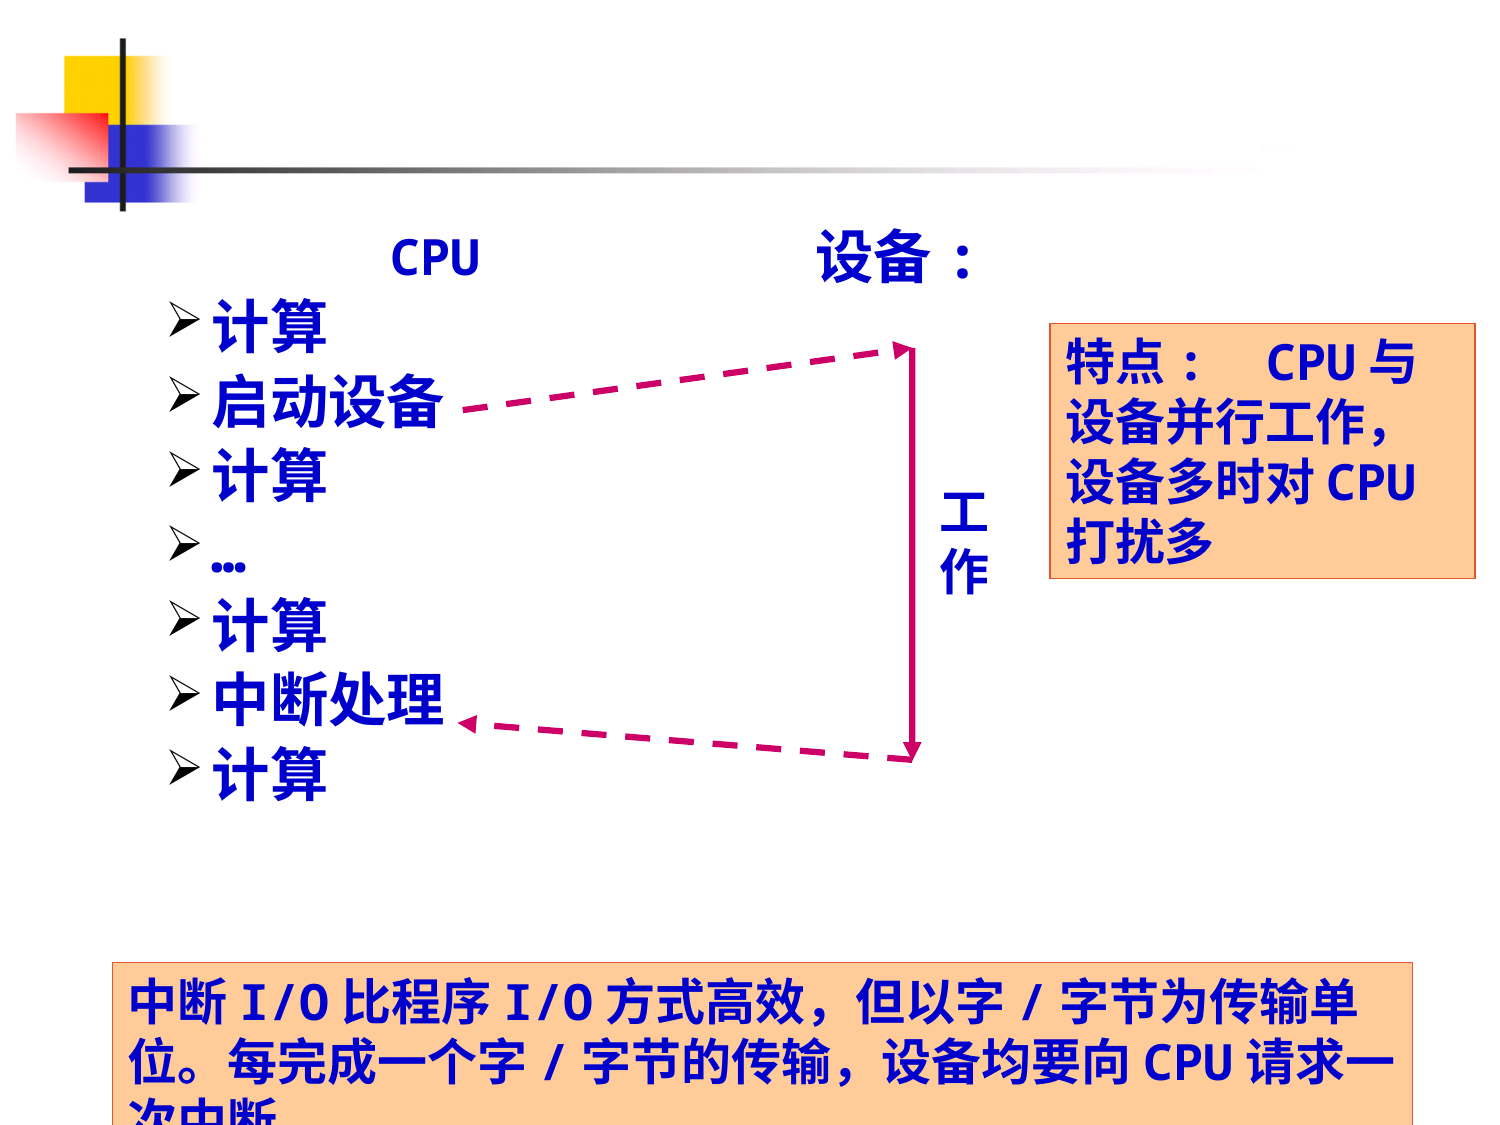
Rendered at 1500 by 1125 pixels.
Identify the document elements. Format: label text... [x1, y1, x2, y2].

text_box 工作 [924, 472, 1038, 608]
text_box [457, 717, 471, 731]
text_box 中断I/O比程序I/O方式高效，但以字/字节为传输单位。每完成一个字/字节的传输，设备均要向CPU请求一次中断。 [112, 962, 1413, 1125]
text_box 设备: [800, 212, 988, 298]
picture [0, 0, 1500, 1125]
text_box [787, 285, 1038, 361]
text_box [906, 349, 919, 761]
text_box CPU 计算 启动设备 计算 … 计算 中断处理 计算 [75, 224, 625, 900]
text_box 特点: CPU与设备并行工作，设备多时对CPU打扰多 [1050, 323, 1475, 579]
text_box [893, 343, 913, 356]
